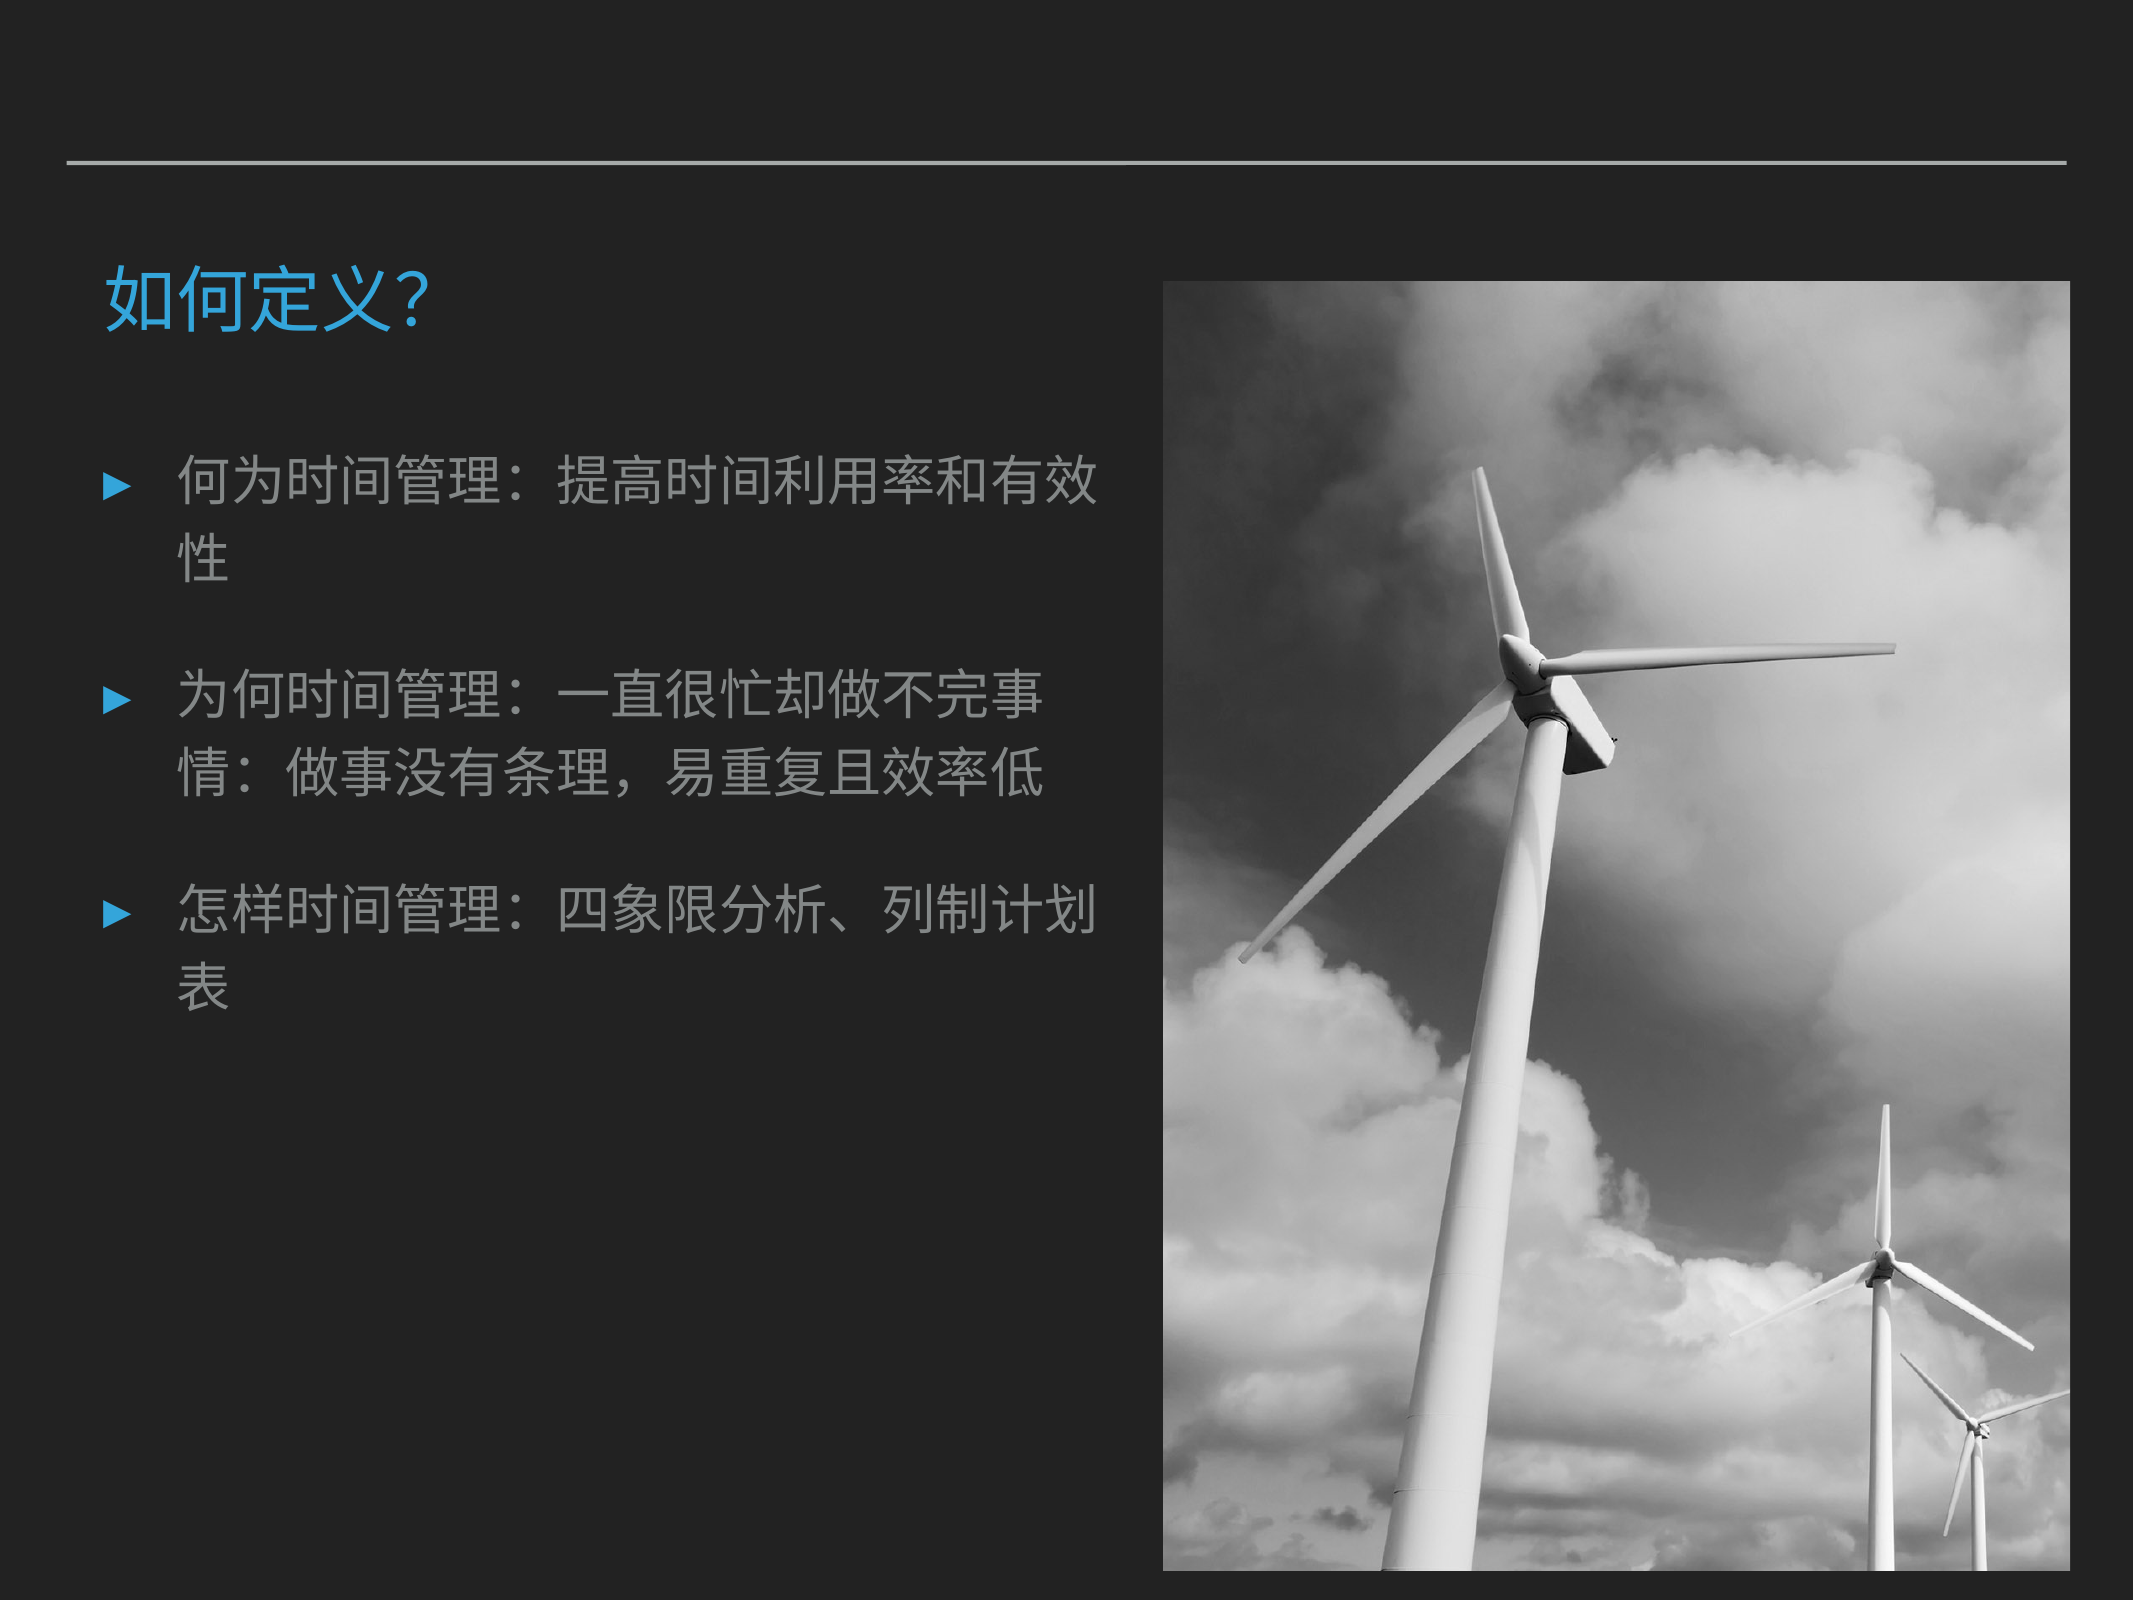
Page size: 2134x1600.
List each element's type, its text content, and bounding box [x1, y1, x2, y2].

title 如何定义？ [95, 261, 1130, 382]
picture [1162, 281, 2071, 1572]
list 何为时间管理：提高时间利用率和有效性 为何时间管理：一直很忙却做不完事情：做事没有条理，易重复且效率低 怎样时间管理：四象限分析、列制计划表 [95, 424, 1130, 1428]
